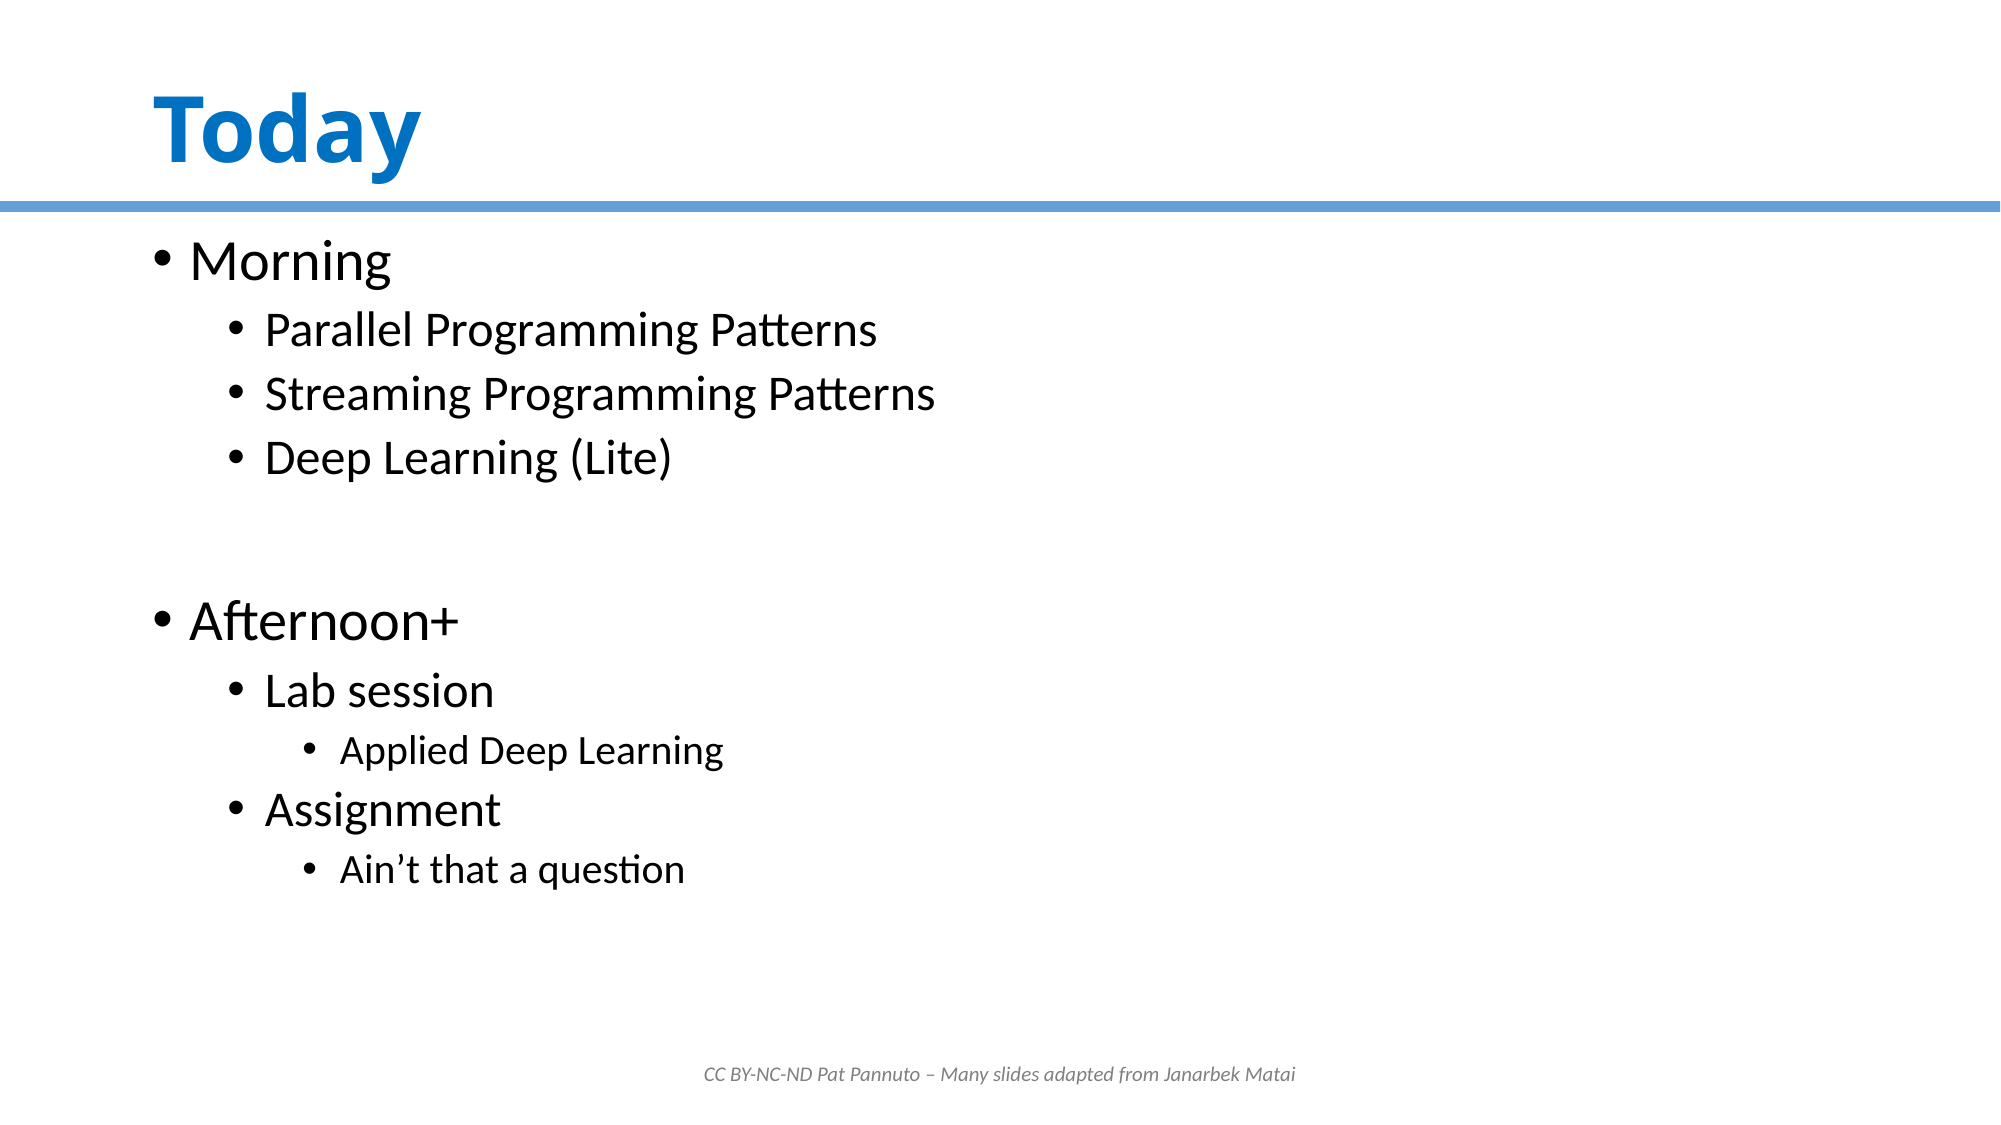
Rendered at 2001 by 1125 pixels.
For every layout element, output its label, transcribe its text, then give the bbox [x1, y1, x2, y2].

footer CC BY-NC-ND Pat Pannuto – Many slides adapted from Janarbek Matai [662, 1042, 1338, 1103]
title Today [137, 59, 1863, 207]
list Morning Parallel Programming Patterns Streaming Programming Patterns Deep Learning (Lite) Afternoon+ Lab session Applied Deep Learning Assignment Ain’t that a question [137, 222, 1863, 1014]
